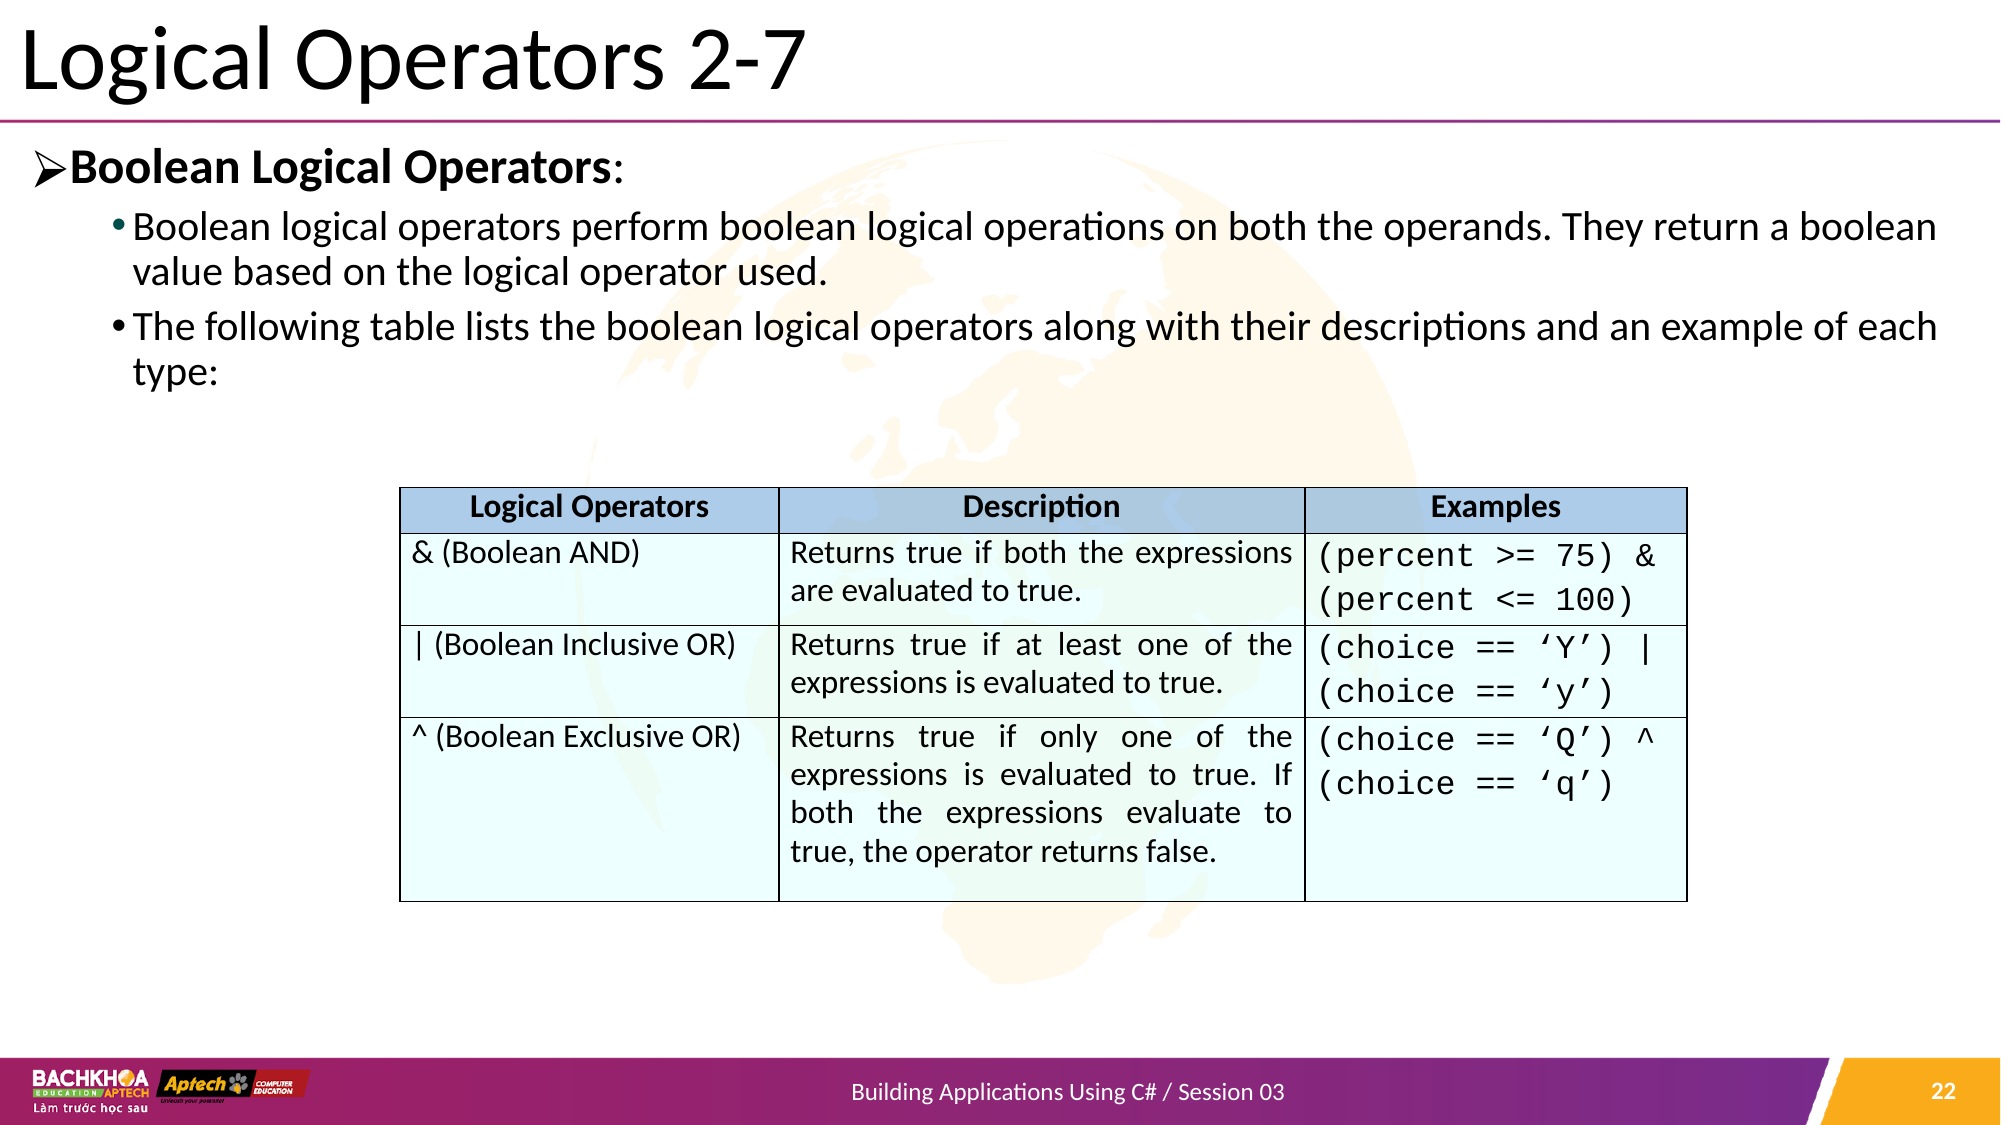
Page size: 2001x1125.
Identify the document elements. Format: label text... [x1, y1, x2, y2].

table_cell (choice == ‘Q’) ^ (choice == ‘q’) [1306, 718, 1686, 901]
table_cell Returns true if both the expressions are evaluated to true. [780, 534, 1304, 625]
table_cell (choice == ‘Y’) | (choice == ‘y’) [1306, 626, 1686, 717]
table_cell (percent >= 75) & (percent <= 100) [1306, 534, 1686, 625]
table_cell & (Boolean AND) [401, 534, 778, 625]
slide_number ‹#› [1899, 1059, 1988, 1120]
table_cell | (Boolean Inclusive OR) [401, 626, 778, 717]
table_cell ^ (Boolean Exclusive OR) [401, 718, 778, 901]
list Boolean Logical Operators: Boolean logical operators perform boolean logical operations on both the operands. They return a boolean value based on the logical operator used. The following table lists the boolean logical operators along with their descriptions and an example of each type: [5, 125, 1993, 1014]
title Logical Operators 2-7 [5, 3, 1993, 116]
table_cell Returns true if at least one of the expressions is evaluated to true. [780, 626, 1304, 717]
table_header Logical Operators [401, 488, 778, 533]
table_header Examples [1306, 488, 1686, 533]
table_cell Returns true if only one of the expressions is evaluated to true. If both the expressions evaluate to true, the operator returns false. [780, 718, 1304, 901]
picture [0, 0, 2001, 1125]
footer Building Applications Using C# / Session 03 [324, 1060, 1813, 1120]
table_header Description [780, 488, 1304, 533]
